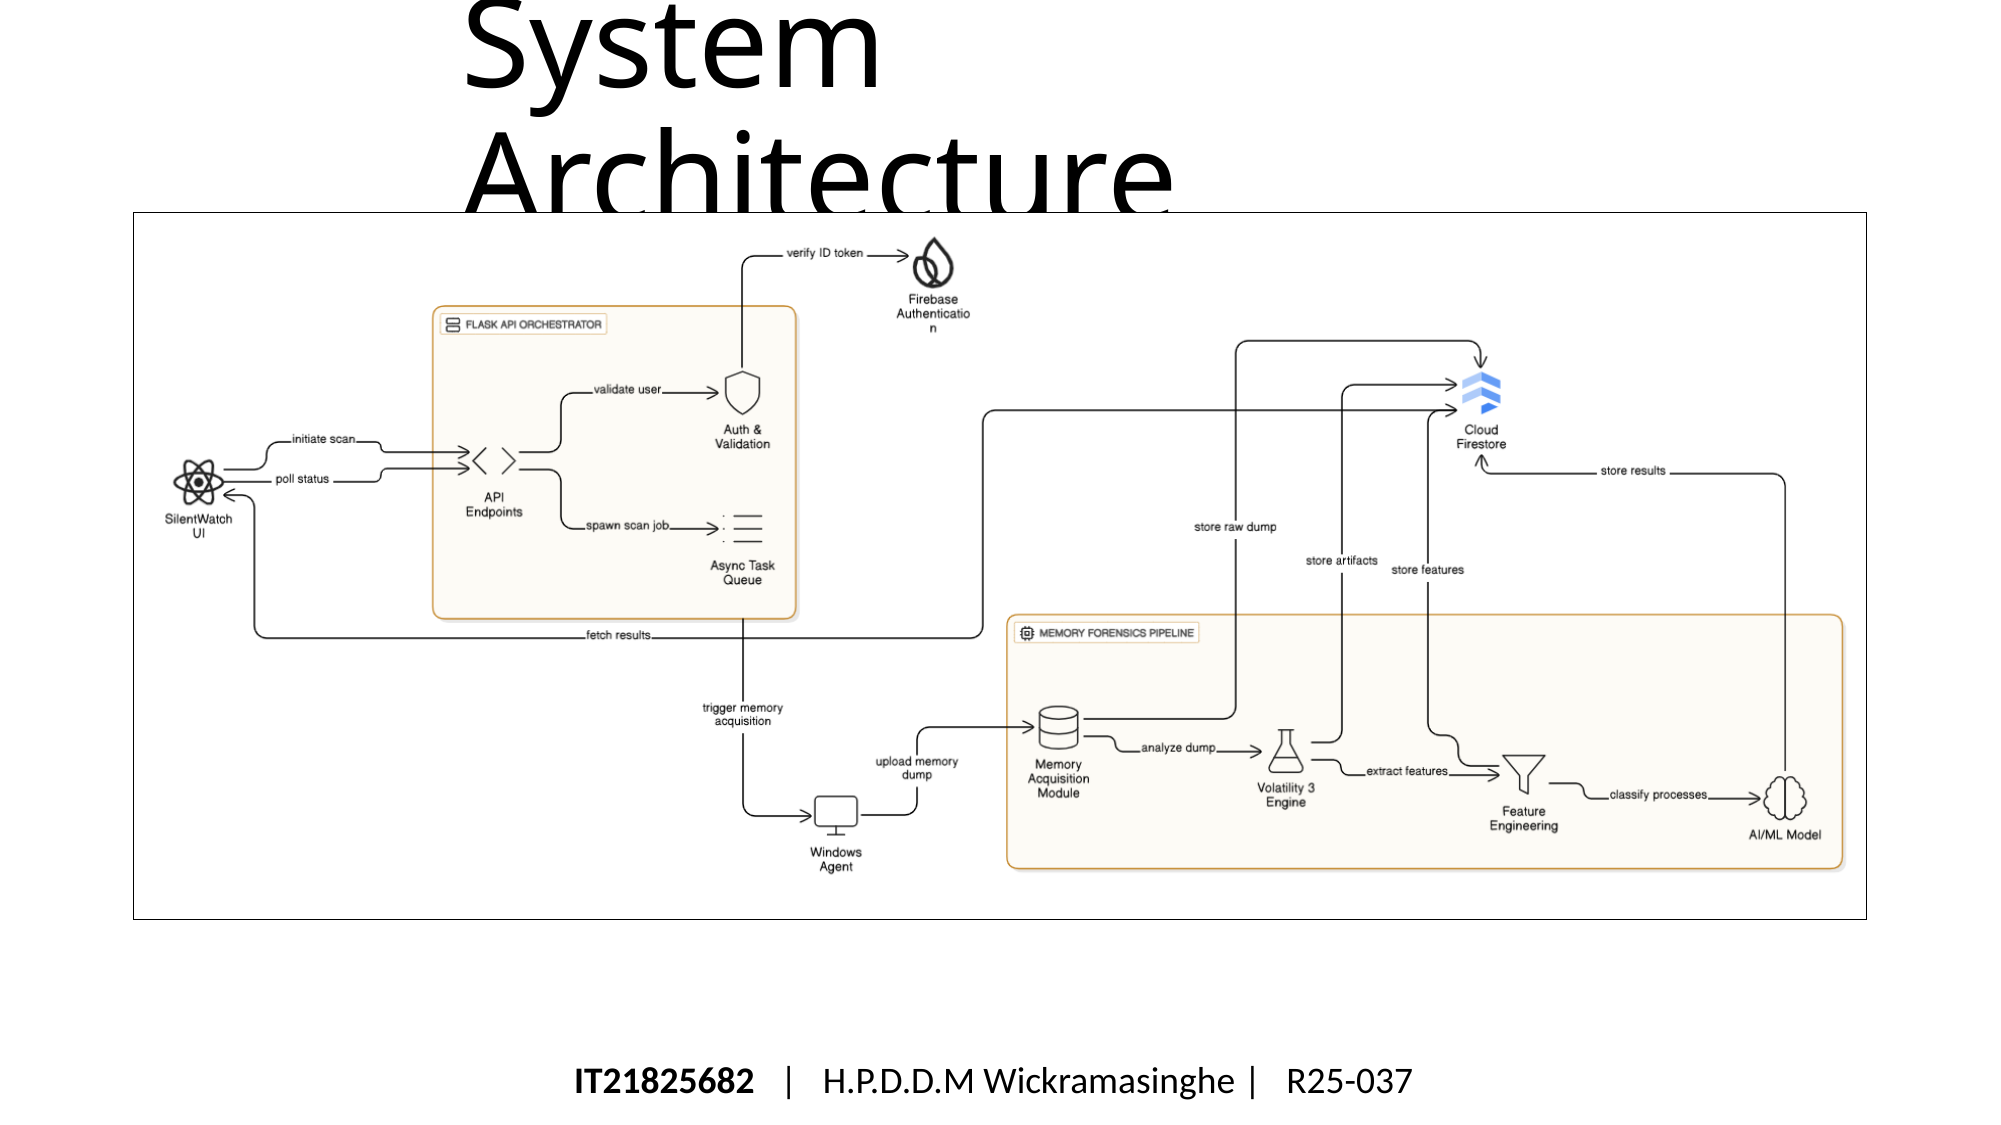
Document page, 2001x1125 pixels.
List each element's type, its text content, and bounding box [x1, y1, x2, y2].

title System Architecture [446, 16, 1554, 212]
picture [133, 212, 1867, 920]
text_box IT21825682 | H.P.D.D.M Wickramasinghe | R25-037 [558, 1048, 1679, 1110]
